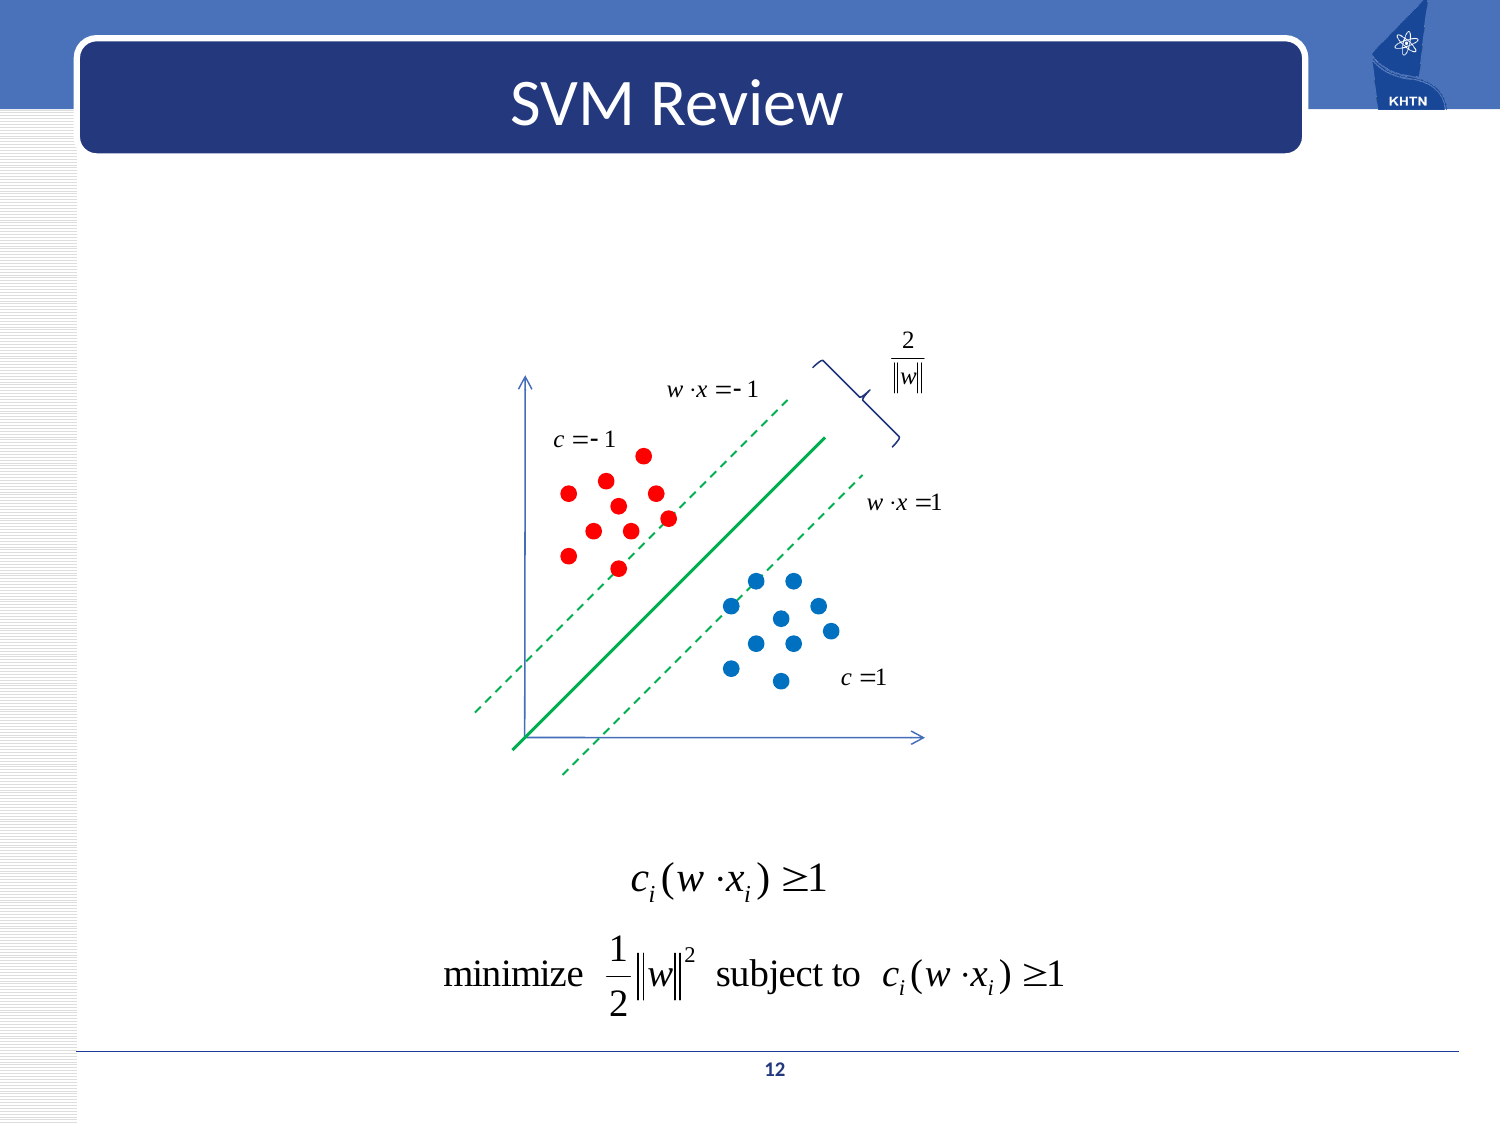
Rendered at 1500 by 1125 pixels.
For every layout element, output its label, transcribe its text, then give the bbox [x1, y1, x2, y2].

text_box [887, 324, 930, 399]
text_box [474, 566, 507, 713]
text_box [549, 424, 619, 455]
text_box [662, 374, 761, 405]
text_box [837, 662, 890, 692]
slide_number 12 [600, 1047, 950, 1083]
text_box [437, 924, 1070, 1026]
text_box [474, 557, 510, 713]
title SVM Review [89, 52, 1265, 145]
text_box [624, 849, 831, 913]
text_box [562, 474, 863, 776]
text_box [862, 487, 947, 517]
picture [1372, 0, 1447, 110]
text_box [474, 399, 788, 554]
text_box [812, 359, 901, 448]
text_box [512, 437, 826, 751]
